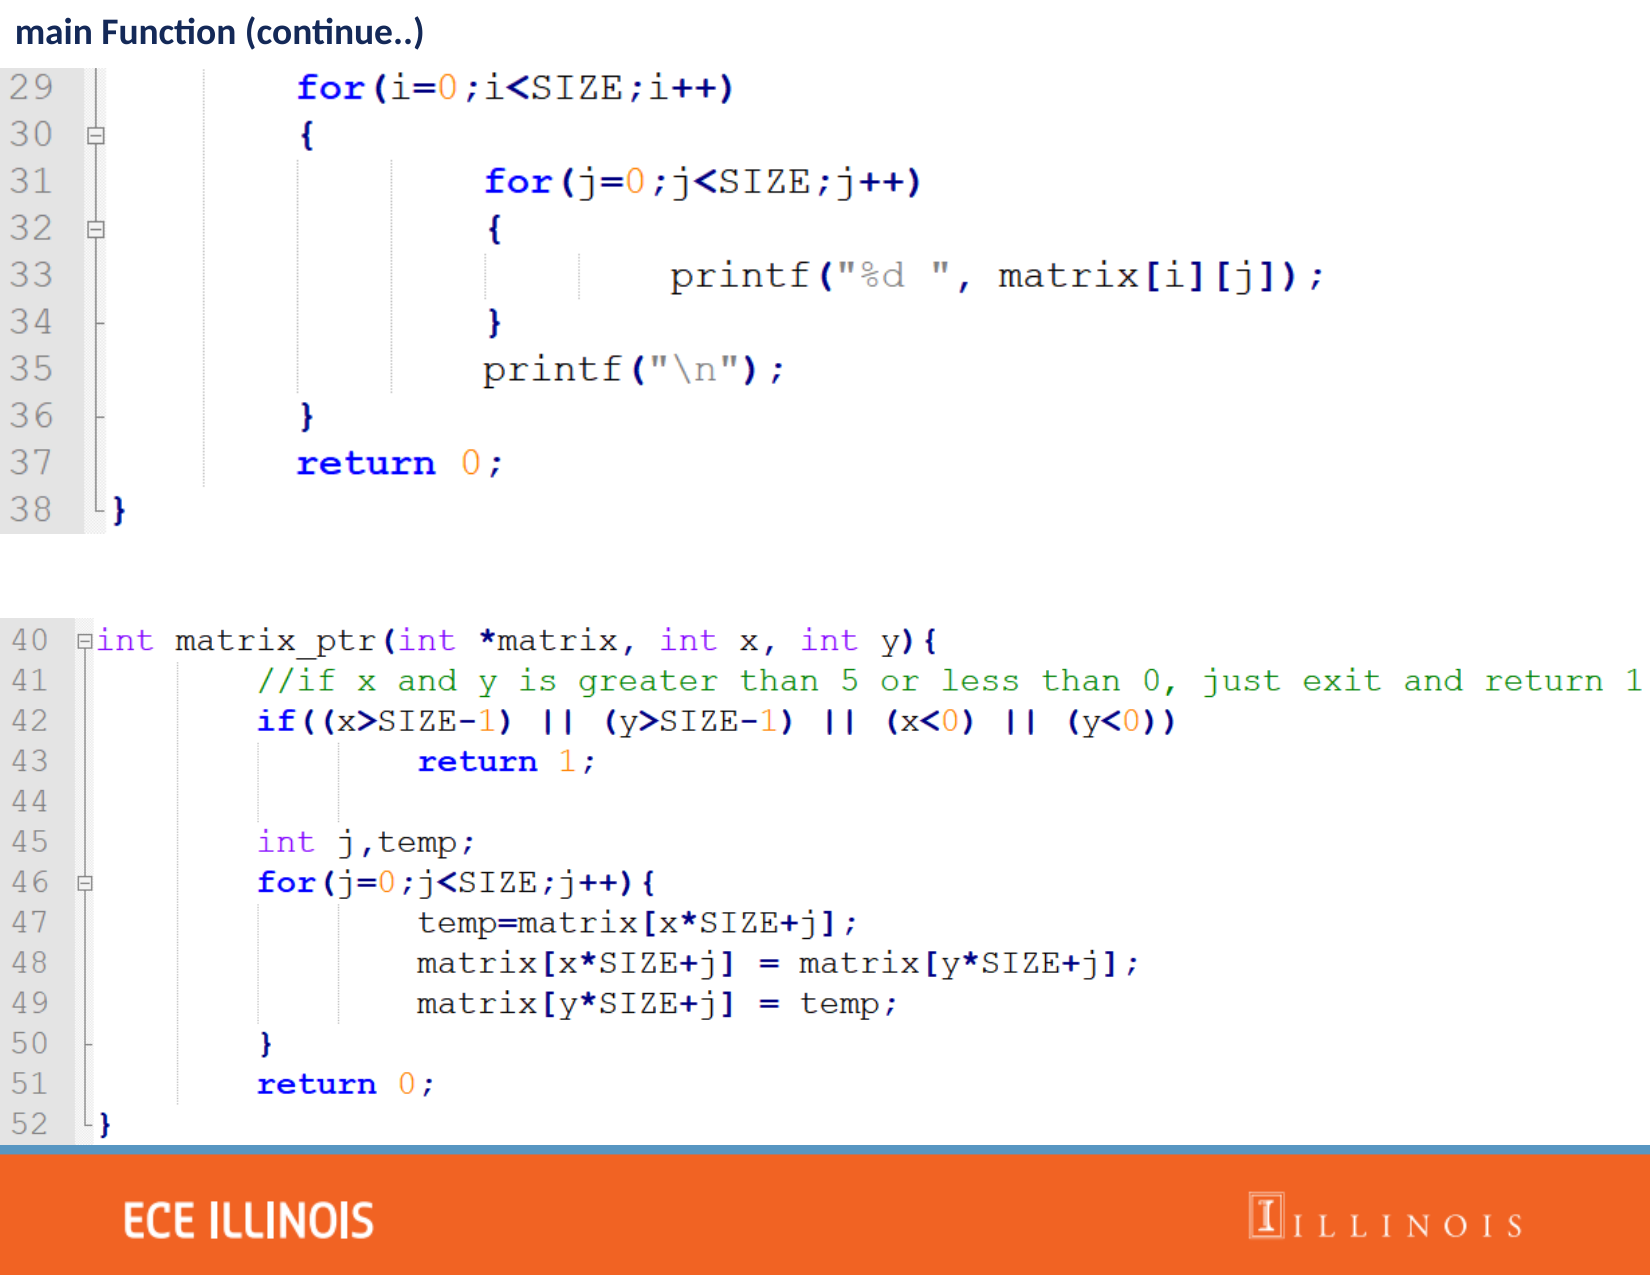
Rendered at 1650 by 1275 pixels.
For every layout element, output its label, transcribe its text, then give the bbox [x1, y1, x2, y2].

picture [0, 618, 1650, 1145]
list main Function (continue..) [0, 0, 561, 66]
picture [0, 68, 1340, 535]
